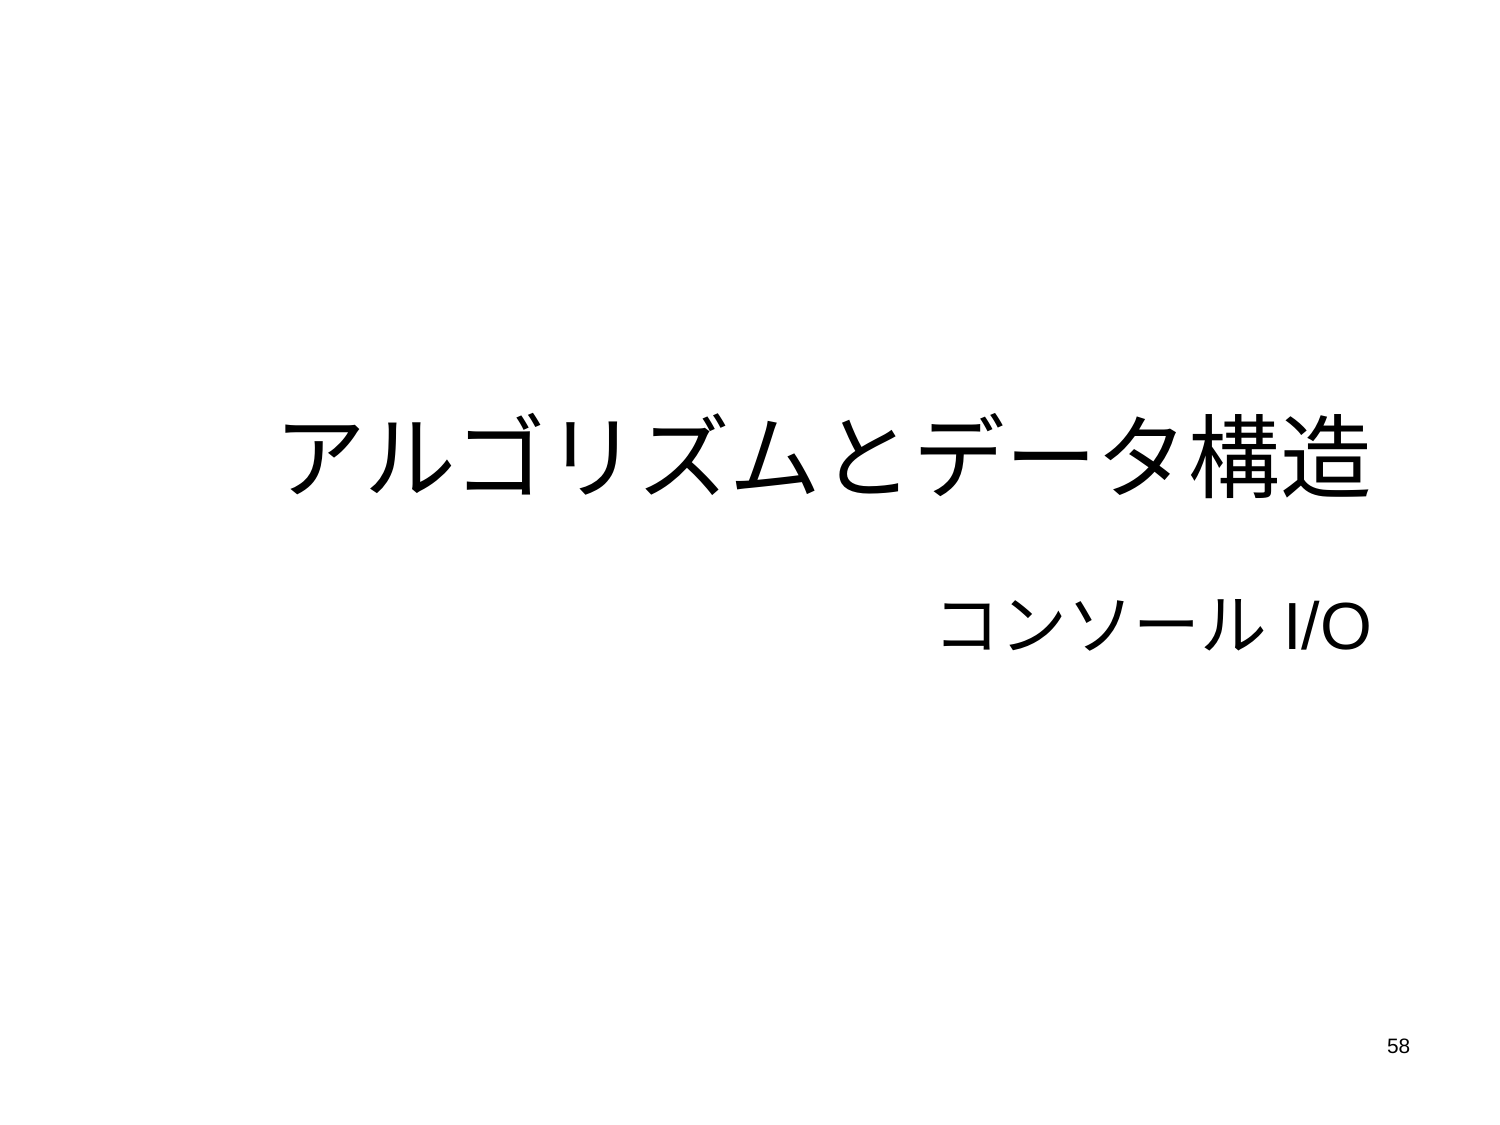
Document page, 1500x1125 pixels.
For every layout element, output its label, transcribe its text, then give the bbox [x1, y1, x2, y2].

title アルゴリズムとデータ構造 [112, 200, 1388, 518]
subtitle コンソールI/O [337, 575, 1388, 863]
slide_number 58 [1074, 1024, 1426, 1101]
